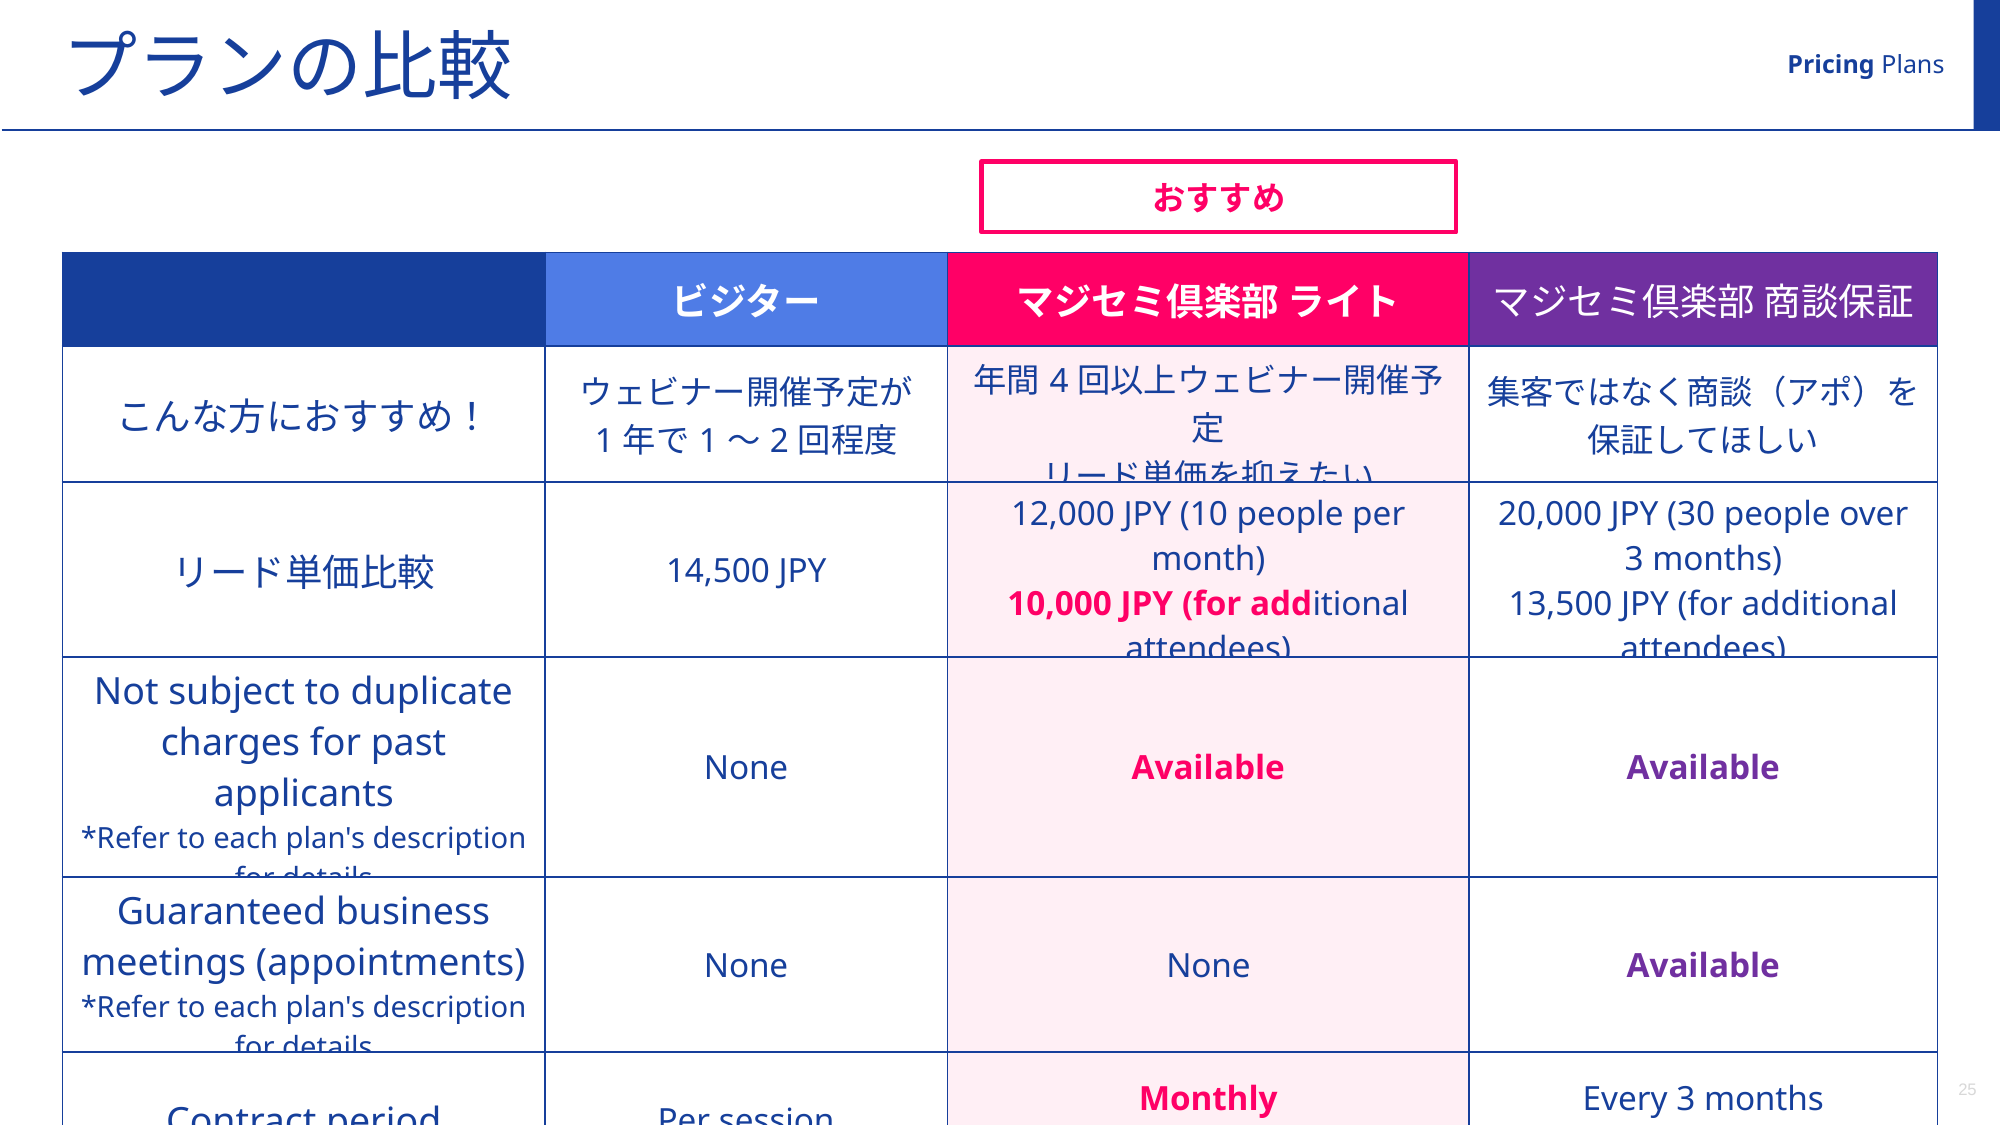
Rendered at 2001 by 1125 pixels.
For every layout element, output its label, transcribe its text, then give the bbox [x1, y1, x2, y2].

table_cell 集客ではなく商談（アポ）を 保証してほしい [1470, 347, 1937, 481]
table_cell Contract period [63, 1053, 544, 1125]
table_cell None [948, 878, 1468, 1051]
table_cell ウェビナー開催予定が 1年で1～2回程度 [546, 347, 947, 481]
text_box おすすめ [981, 161, 1457, 233]
text_box Pricing Plans [1681, 41, 1960, 87]
table_cell Available [1470, 658, 1937, 876]
table_cell Monthly (automatic renewal) [948, 1053, 1468, 1125]
table_cell Available [948, 658, 1468, 876]
slide_number ‹#› [1928, 1058, 1992, 1119]
table_header マジセミ倶楽部 商談保証 [1470, 253, 1937, 345]
table_cell Per session [546, 1053, 947, 1125]
table_cell 14,500 JPY [546, 483, 947, 656]
table_header ビジター [546, 253, 947, 345]
table_cell None [546, 878, 947, 1051]
table_cell Every 3 months (automatic renewal) [1470, 1053, 1937, 1125]
table_cell Not subject to duplicate charges for past applicants *Refer to each plan's description for details [63, 658, 544, 876]
text_box [1973, 0, 2000, 129]
table_cell 20,000 JPY (30 people over 3 months) 13,500 JPY (for additional attendees) [1470, 483, 1937, 656]
table_cell 年間4回以上ウェビナー開催予定 リード単価を抑えたい [948, 347, 1468, 481]
table_cell None [546, 658, 947, 876]
table_header [63, 253, 544, 345]
table_header マジセミ倶楽部 ライト [948, 253, 1468, 345]
table_cell Available [1470, 878, 1937, 1051]
text_box プランの比較 [47, 1, 1806, 117]
table_cell こんな方におすすめ！ [63, 347, 544, 481]
table_cell Guaranteed business meetings (appointments) *Refer to each plan's description for details [63, 878, 544, 1051]
table_cell リード単価比較 [63, 483, 544, 656]
table_cell 12,000 JPY (10 people per month) 10,000 JPY (for additional attendees) [948, 483, 1468, 656]
